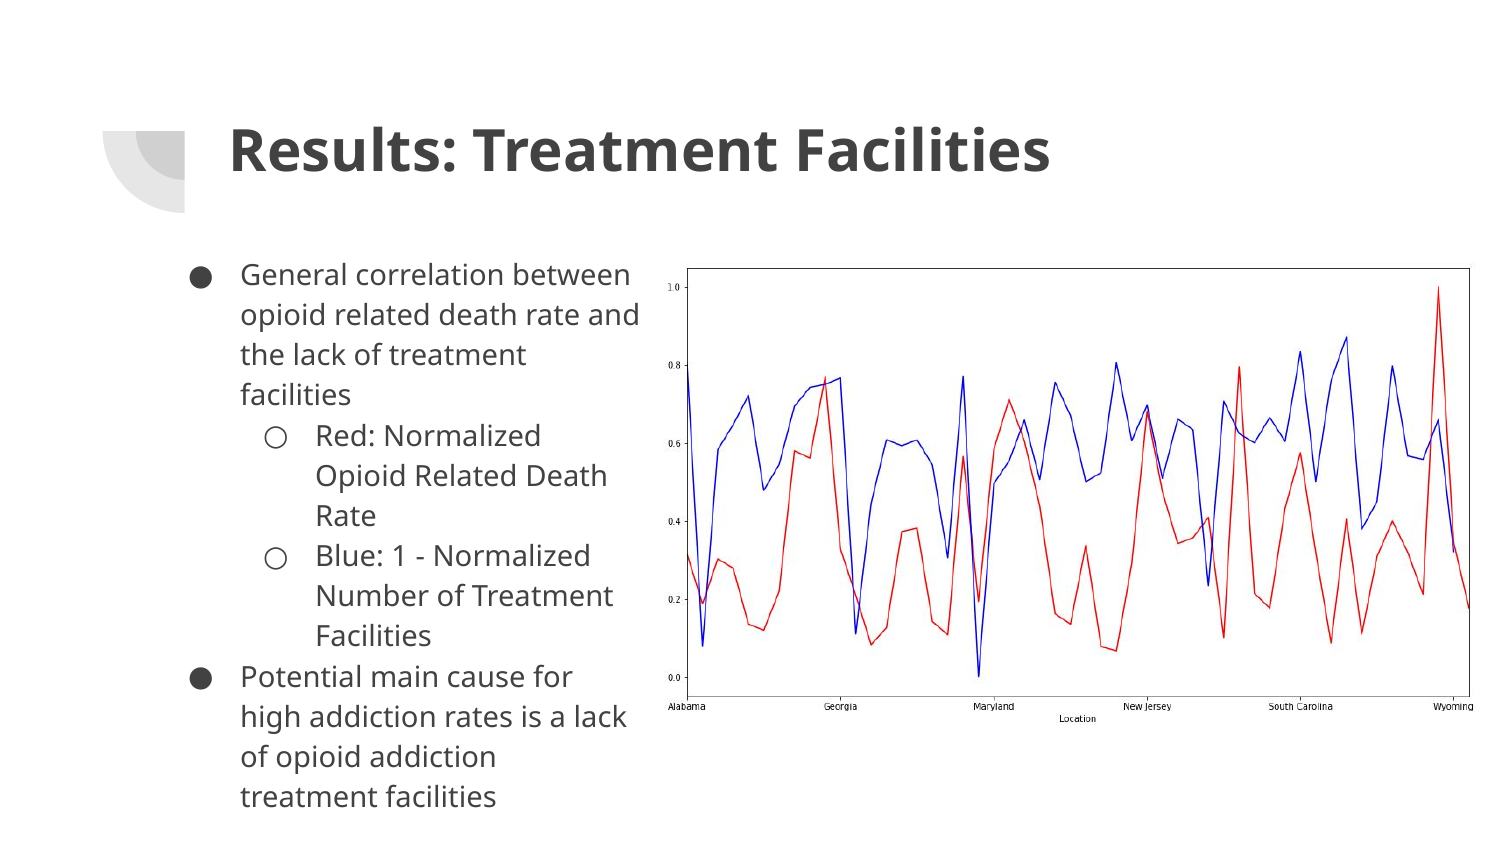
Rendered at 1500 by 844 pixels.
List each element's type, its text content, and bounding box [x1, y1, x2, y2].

list General correlation between opioid related death rate and the lack of treatment facilities Red: Normalized Opioid Related Death Rate Blue: 1 - Normalized Number of Treatment Facilities Potential main cause for high addiction rates is a lack of opioid addiction treatment facilities [150, 236, 657, 653]
title Results: Treatment Facilities [213, 98, 1368, 260]
picture [655, 261, 1482, 732]
